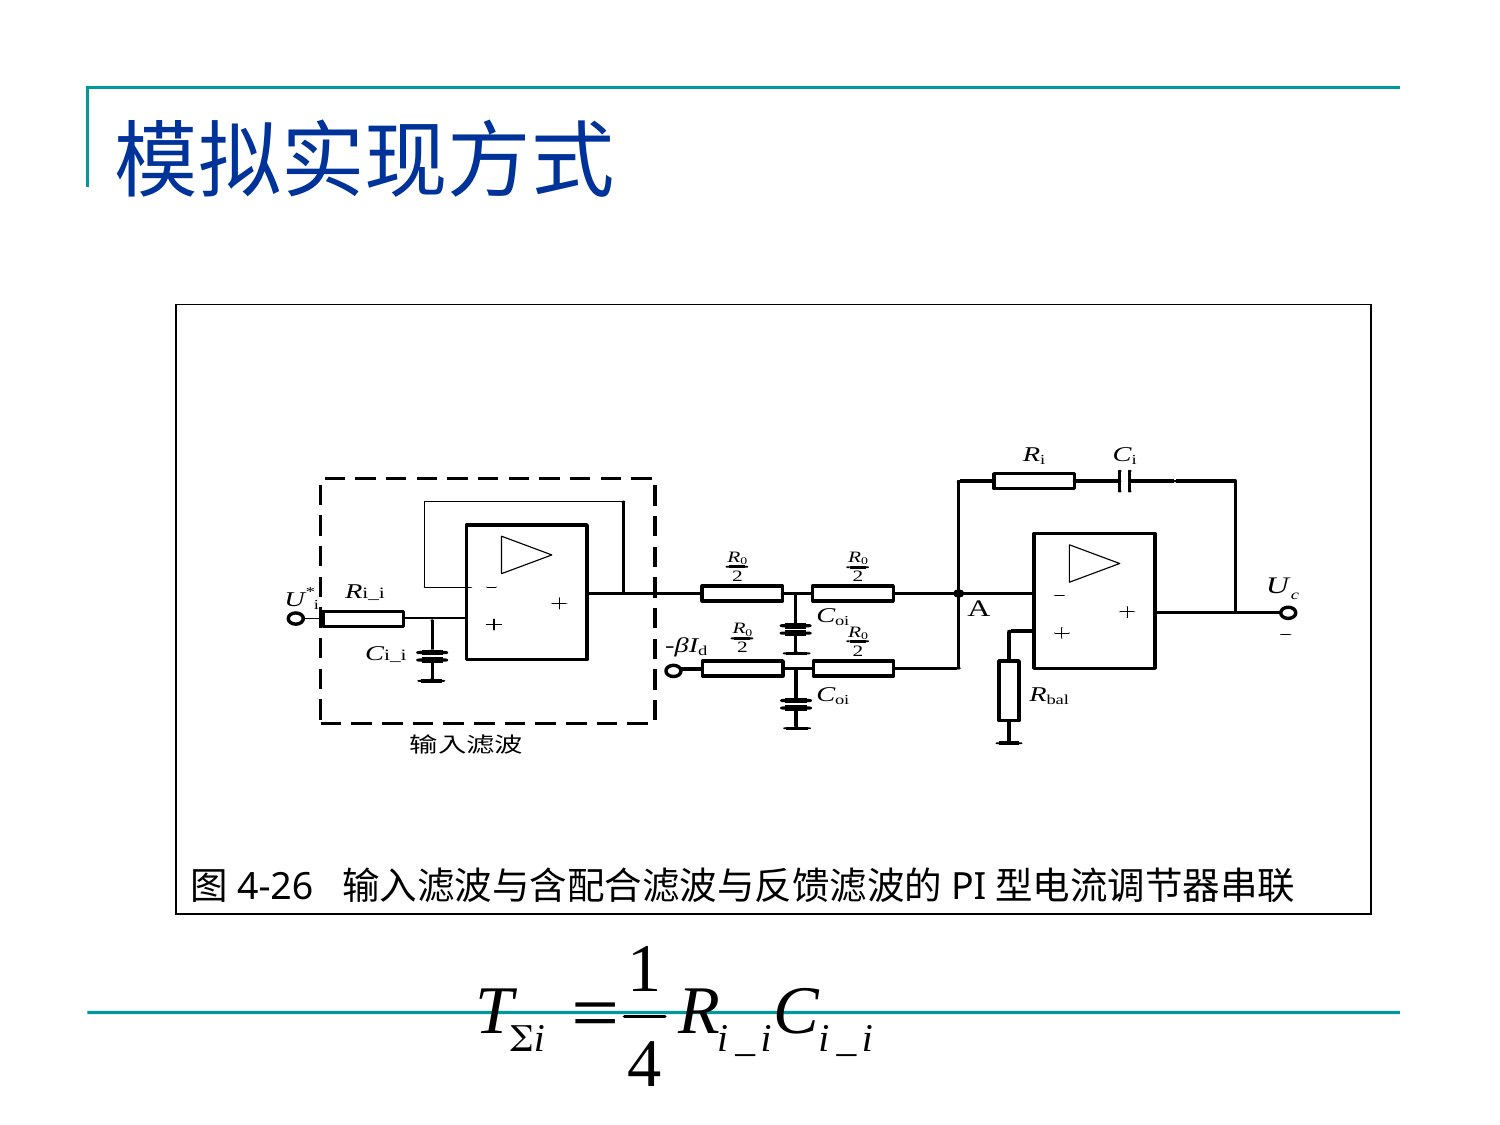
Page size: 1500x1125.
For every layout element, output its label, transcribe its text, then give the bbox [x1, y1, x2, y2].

text_box 图4-26 输入滤波与含配合滤波与反馈滤波的PI型电流调节器串联 [175, 304, 1372, 914]
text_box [210, 304, 1341, 809]
title 模拟实现方式 [99, 99, 1365, 201]
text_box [468, 925, 885, 1102]
